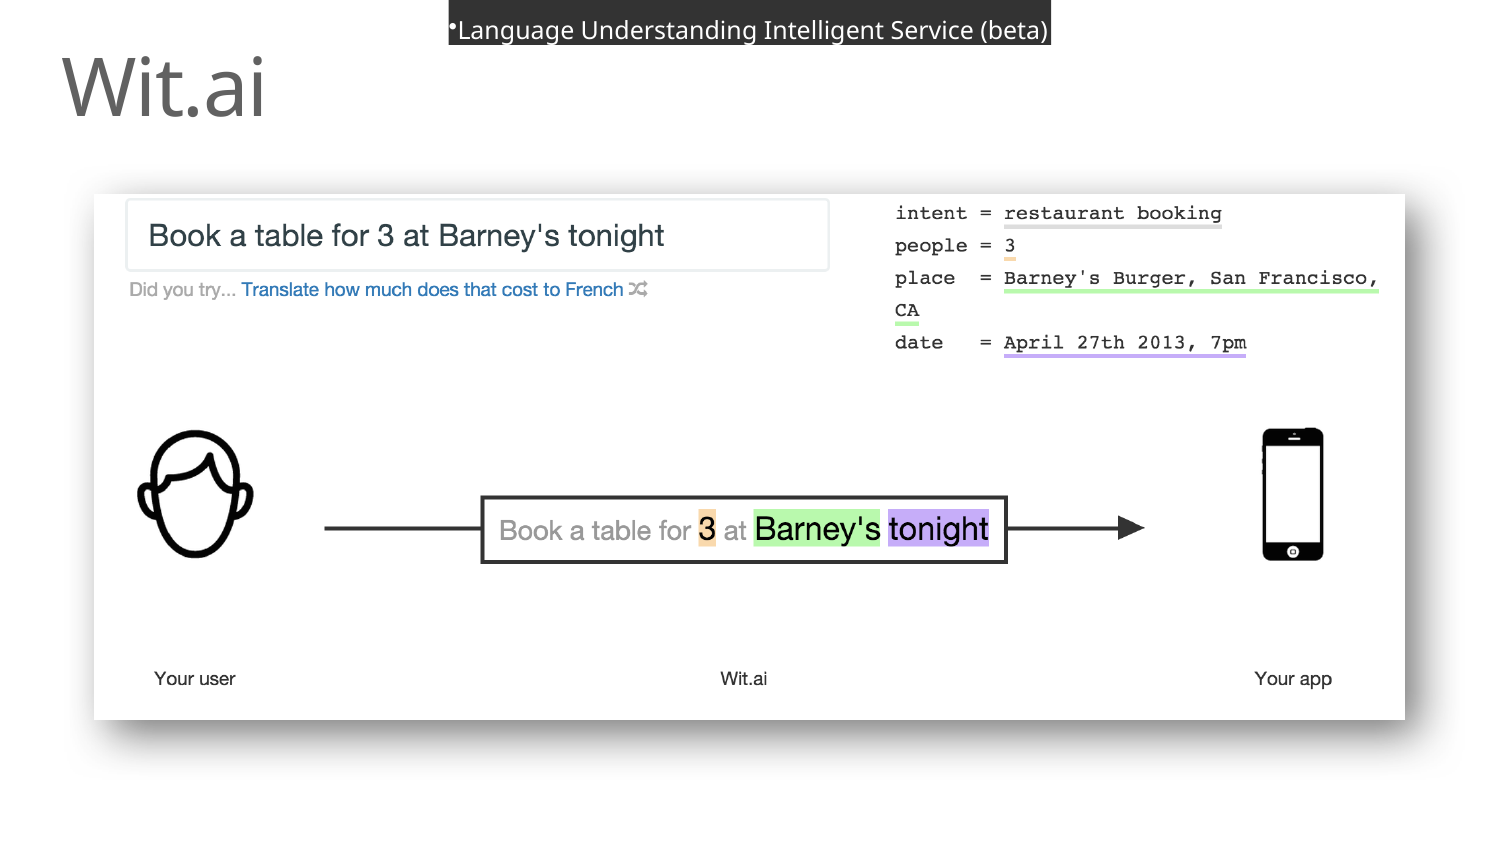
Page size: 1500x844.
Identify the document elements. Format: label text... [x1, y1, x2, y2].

text_box Language Understanding Intelligent Service (beta) [448, 0, 1052, 45]
title Wit.ai [44, 35, 1456, 147]
picture [94, 193, 1405, 720]
